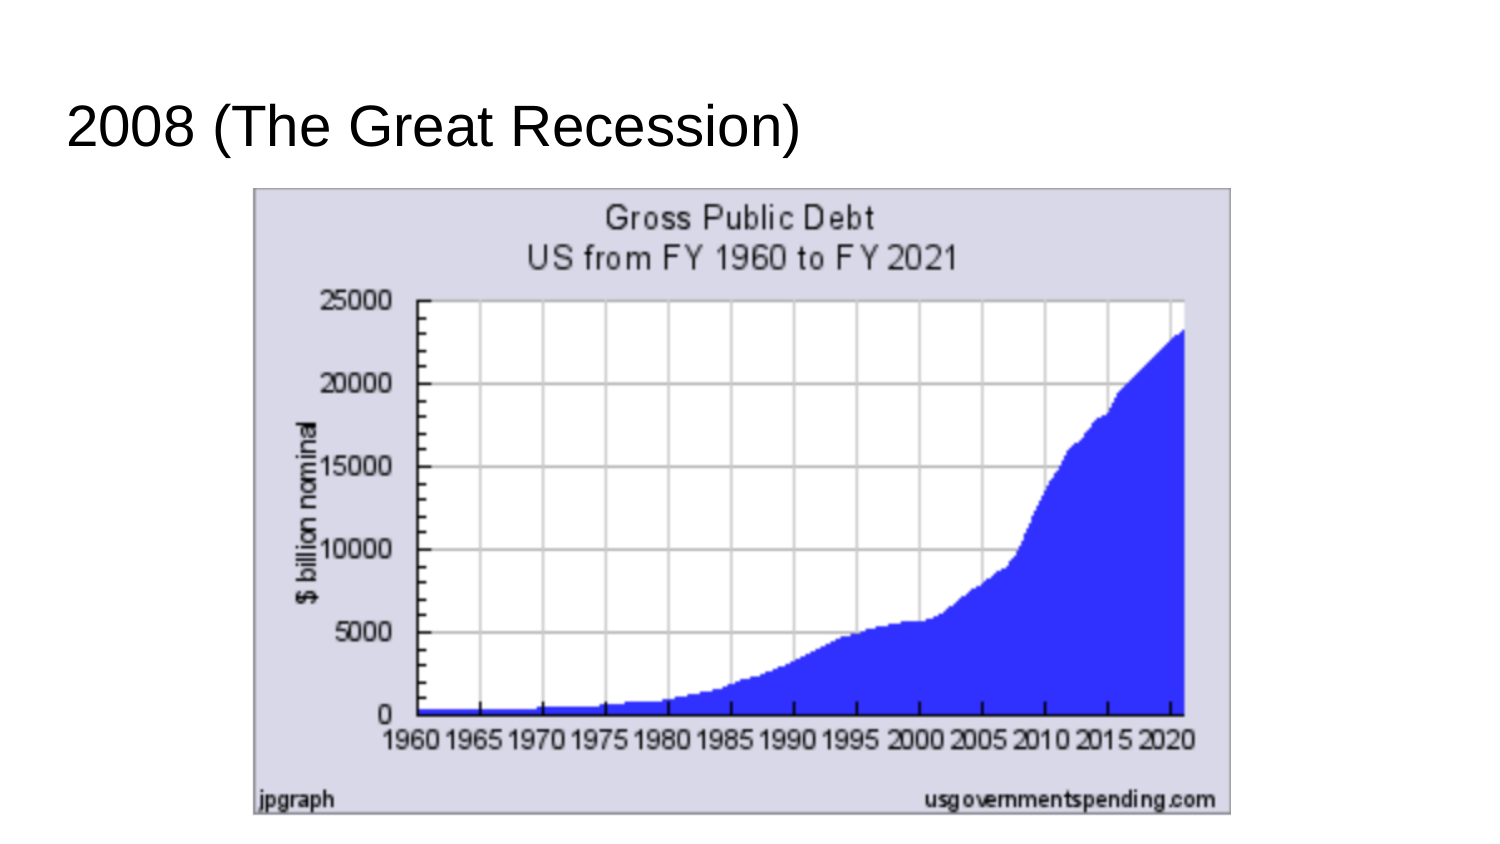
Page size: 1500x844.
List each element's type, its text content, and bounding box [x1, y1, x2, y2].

picture [252, 188, 1231, 817]
title 2008 (The Great Recession) [51, 72, 1449, 167]
